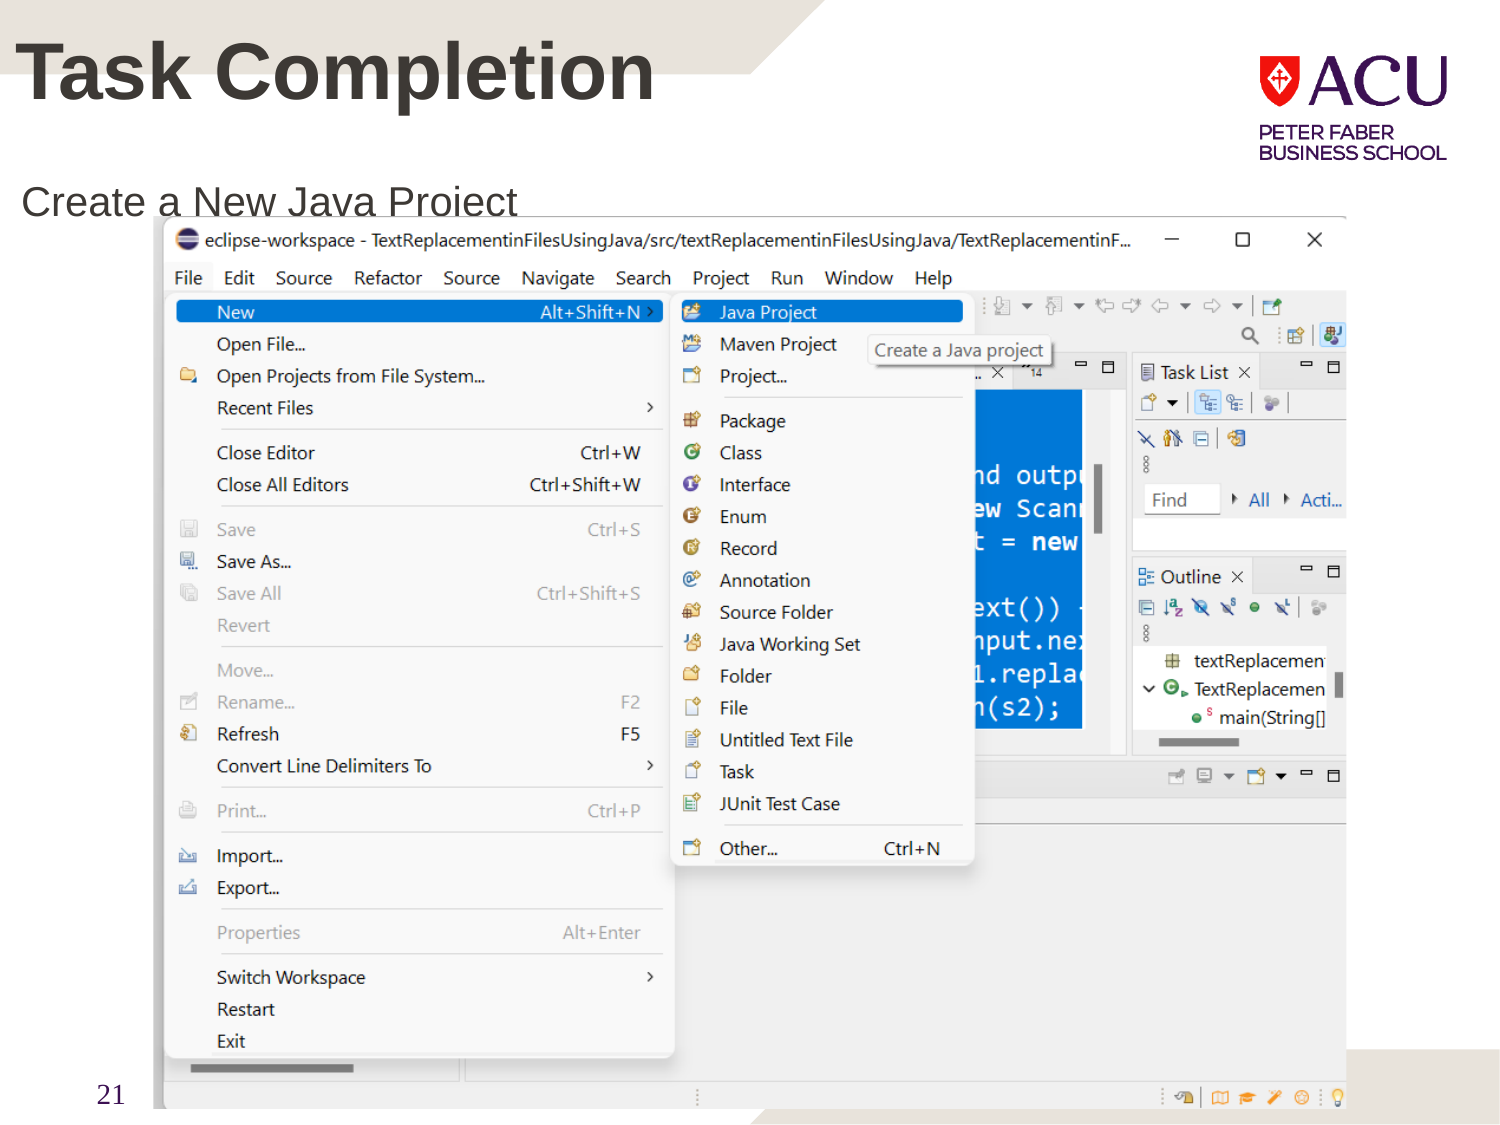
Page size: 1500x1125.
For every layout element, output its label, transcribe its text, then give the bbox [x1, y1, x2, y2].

picture [153, 216, 1347, 1109]
list Create a New Java Project [6, 142, 1494, 1100]
picture [1240, 41, 1466, 142]
slide_number 21 [81, 1100, 153, 1109]
title Task Completion [0, 0, 1275, 135]
